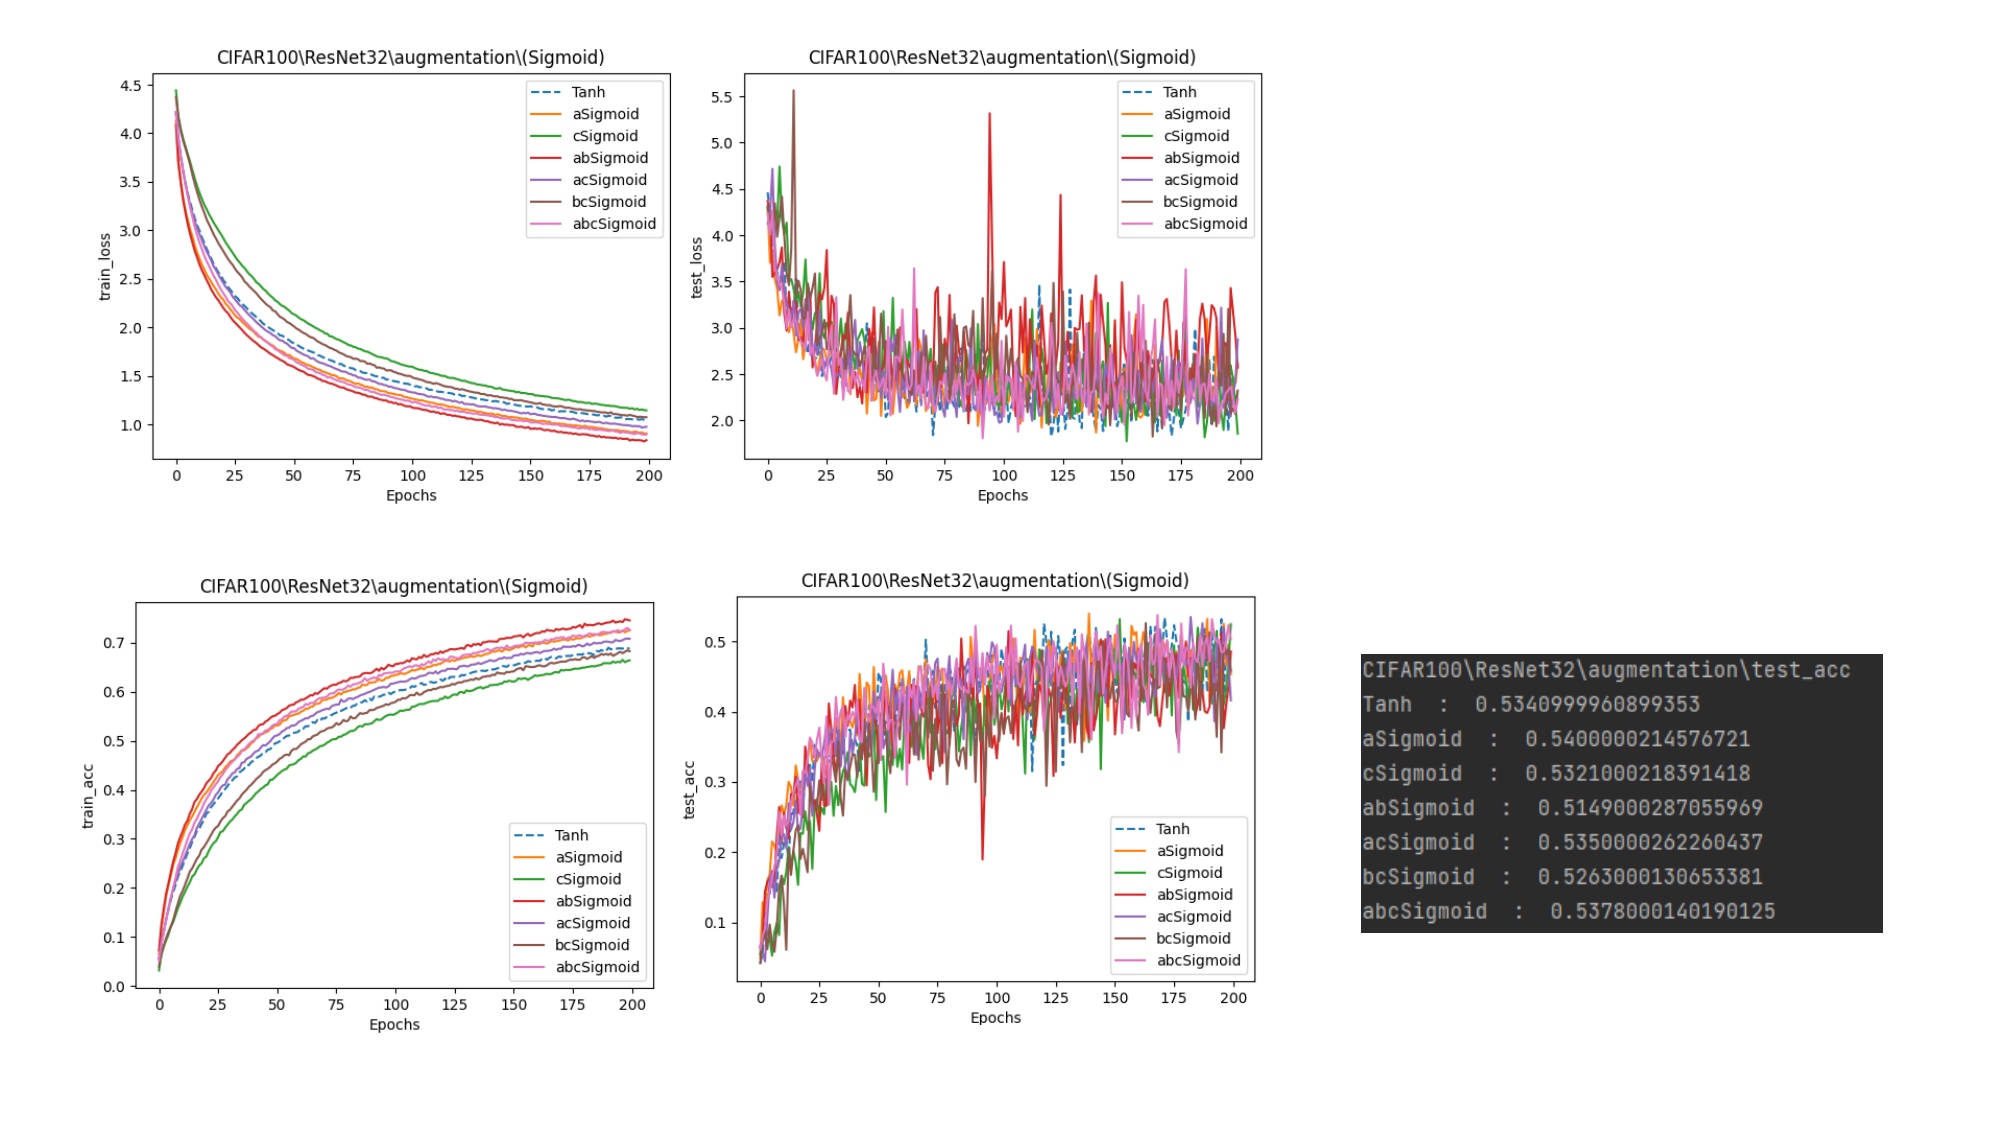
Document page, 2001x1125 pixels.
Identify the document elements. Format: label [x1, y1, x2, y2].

picture [76, 562, 1268, 1036]
picture [92, 44, 672, 510]
picture [689, 44, 1280, 512]
picture [1361, 654, 1883, 933]
